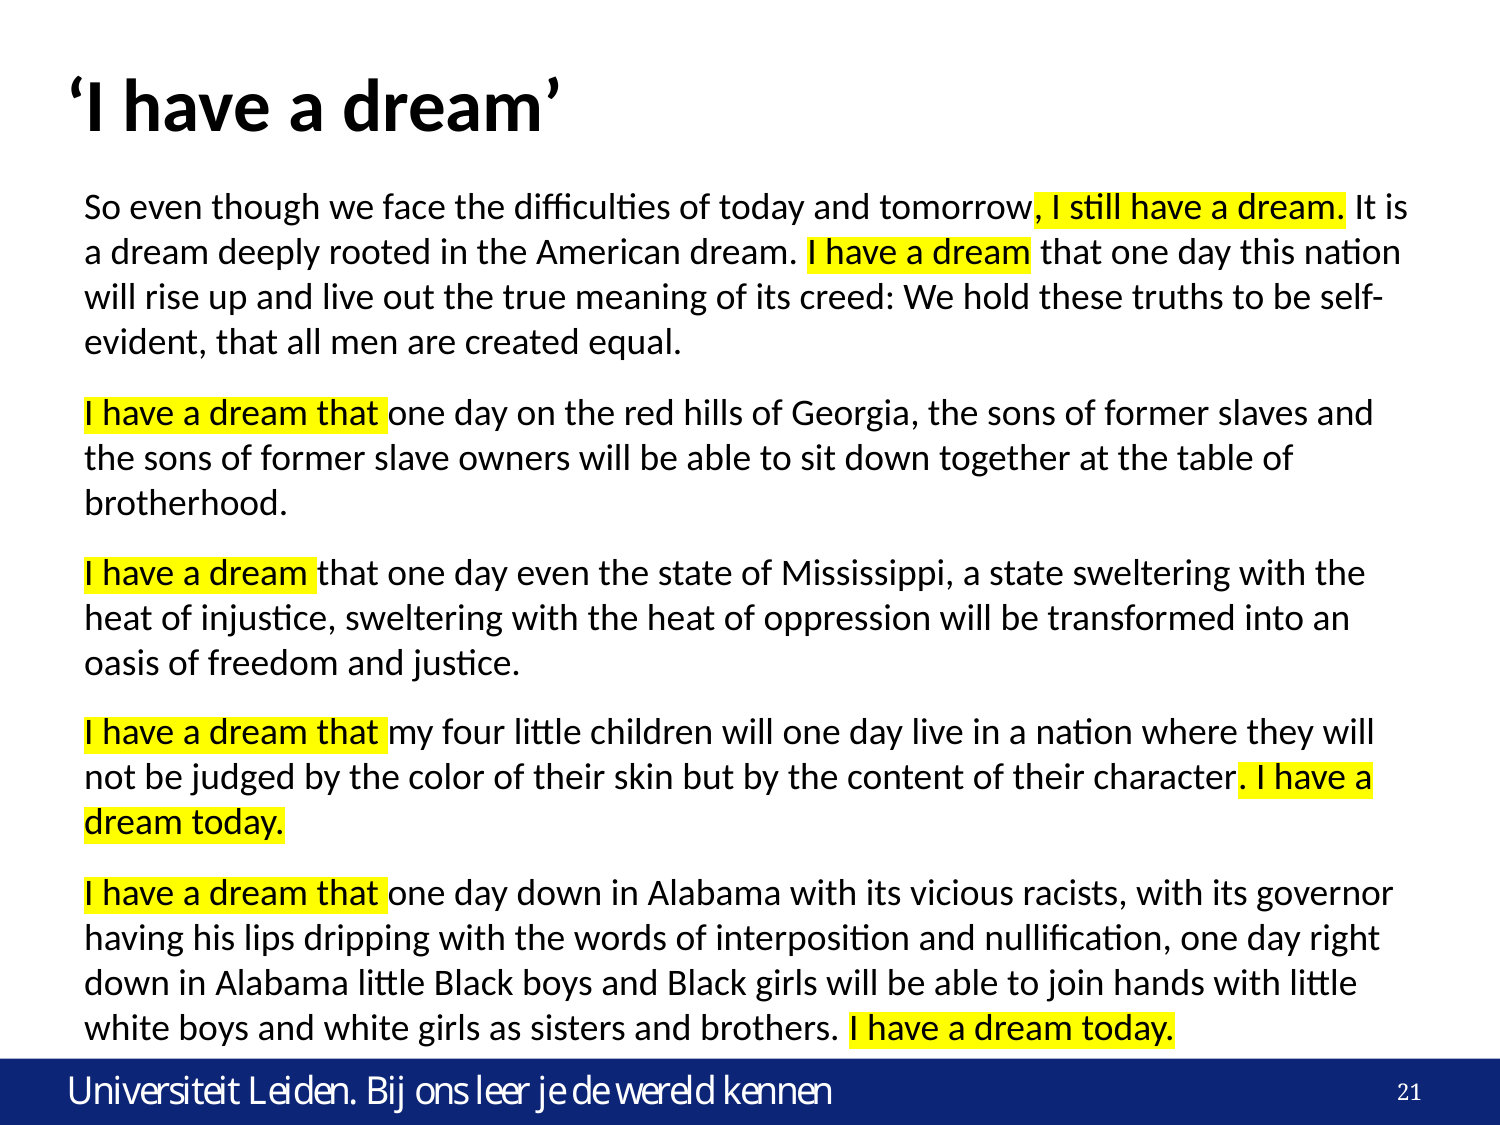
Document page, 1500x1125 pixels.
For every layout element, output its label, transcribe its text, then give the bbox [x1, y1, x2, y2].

text_box So even though we face the difficulties of today and tomorrow, I still have a dream. It is a dream deeply rooted in the American dream. I have a dream that one day this nation will rise up and live out the true meaning of its creed: We hold these truths to be self-evident, that all men are created equal. I have a dream that one day on the red hills of Georgia, the sons of former slaves and the sons of former slave owners will be able to sit down together at the table of brotherhood. I have a dream that one day even the state of Mississippi, a state sweltering with the heat of injustice, sweltering with the heat of oppression will be transformed into an oasis of freedom and justice. I have a dream that my four little children will one day live in a nation where they will not be judged by the color of their skin but by the content of their character. I have a dream today. I have a dream that one day down in Alabama with its vicious racists, with its governor having his lips dripping with the words of interposition and nullification, one day right down in Alabama little Black boys and Black girls will be able to join hands with little white boys and white girls as sisters and brothers. I have a dream today. [69, 166, 1439, 1064]
title ‘I have a dream’ [66, 66, 1434, 138]
